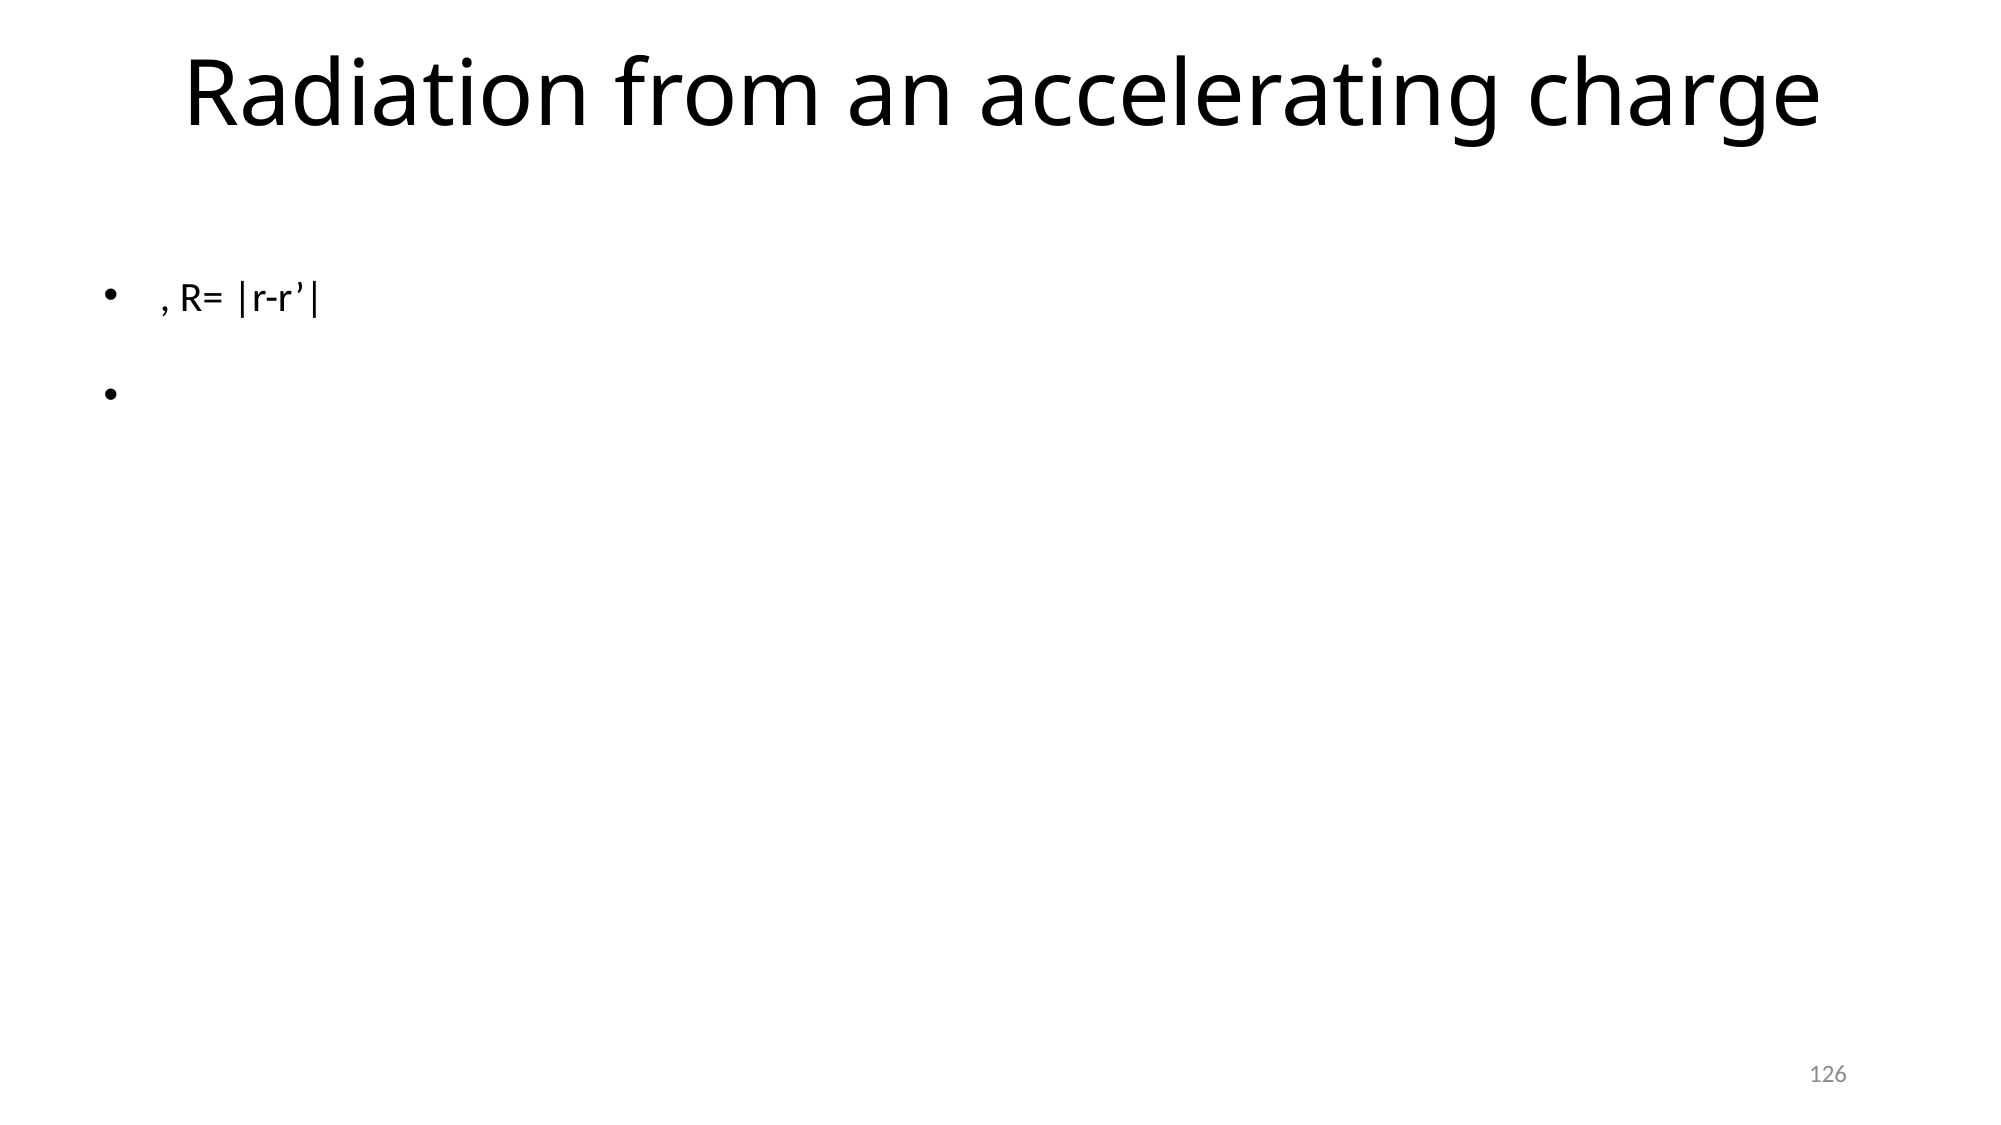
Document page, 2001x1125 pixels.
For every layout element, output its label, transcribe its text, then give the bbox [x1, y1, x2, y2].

slide_number 126 [1412, 1042, 1863, 1103]
title Radiation from an accelerating charge [32, 15, 1975, 177]
